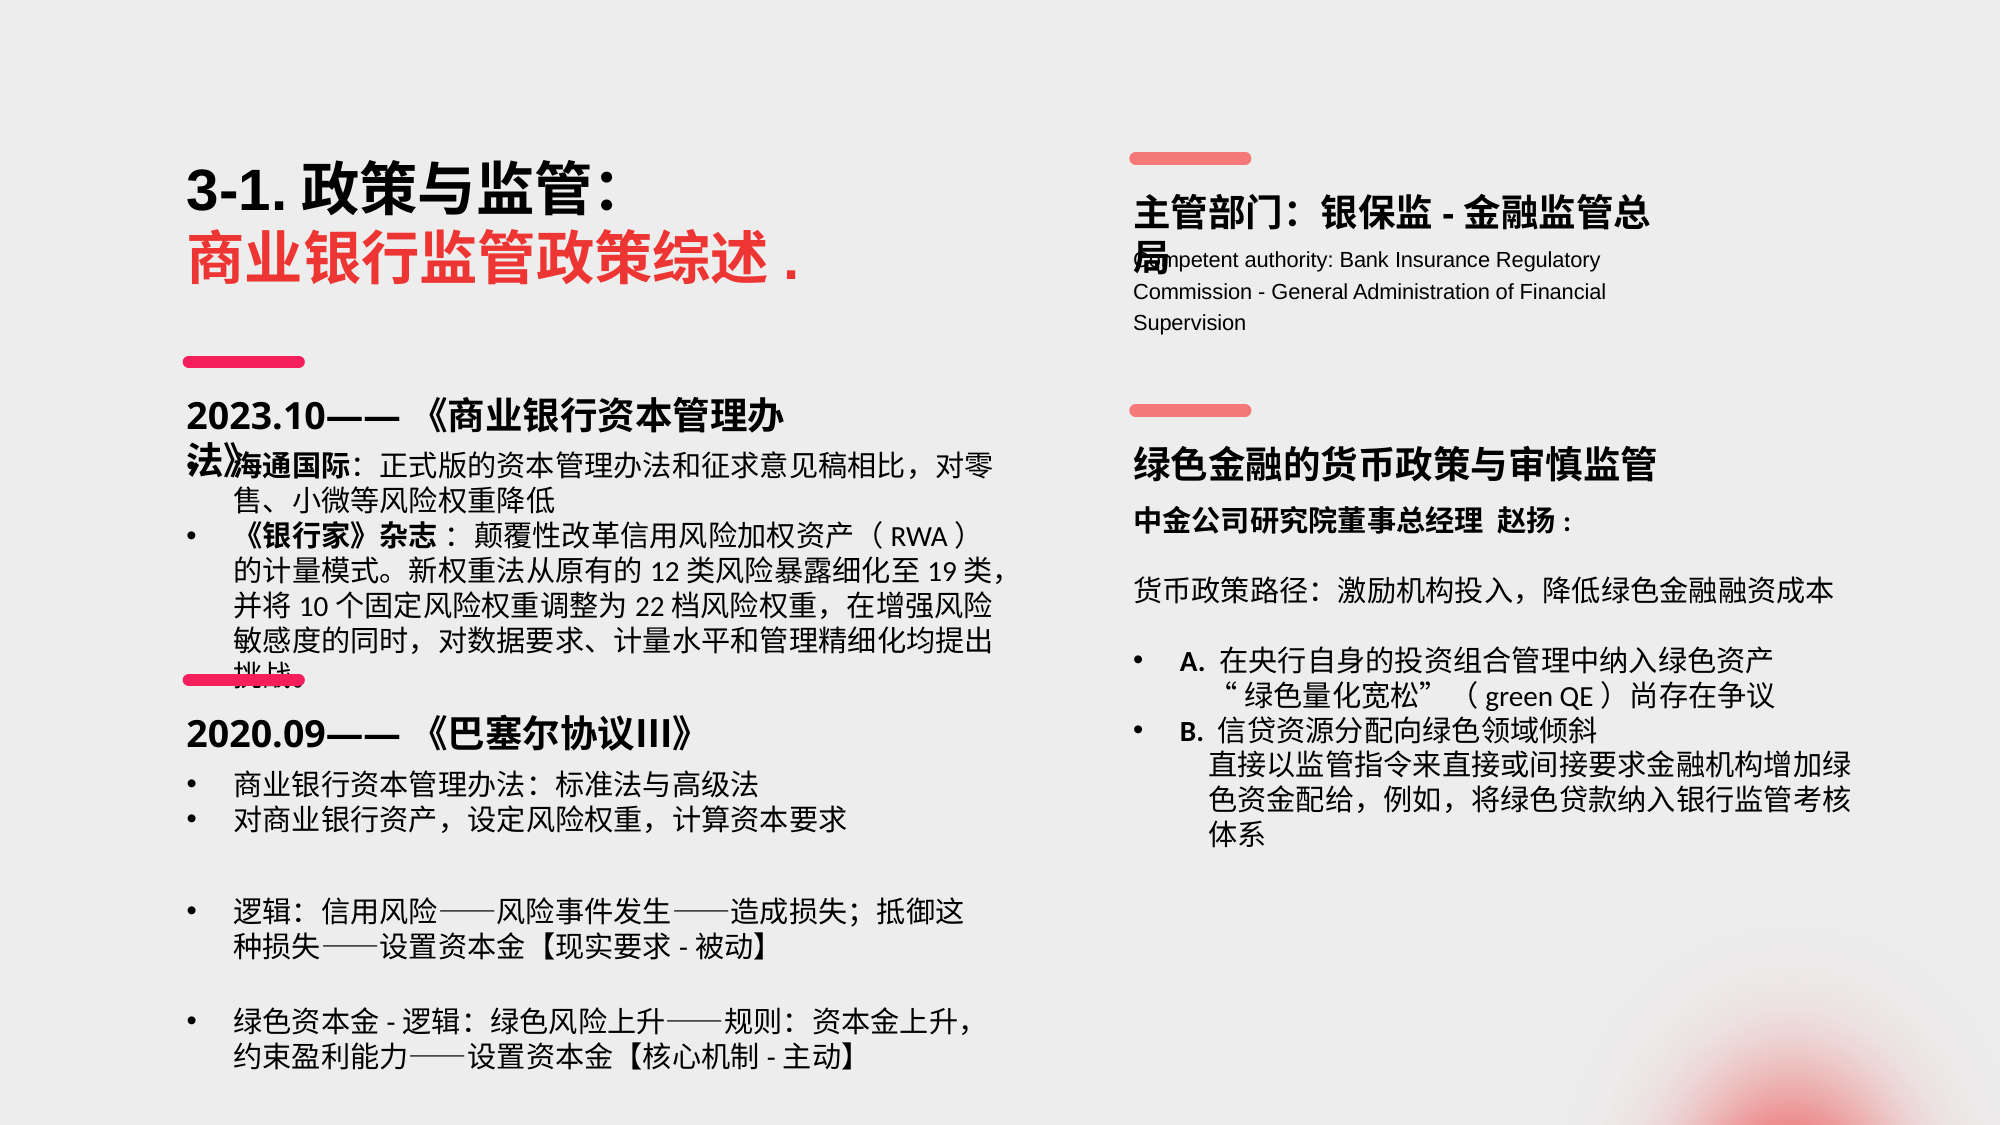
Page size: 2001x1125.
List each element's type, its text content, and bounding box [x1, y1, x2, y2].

text_box 2020.09——《巴塞尔协议Ⅲ》 [171, 702, 850, 758]
text_box 商业银行资本管理办法：标准法与高级法 对商业银行资产，设定风险权重，计算资本要求 逻辑：信用风险——风险事件发生——造成损失；抵御这种损失——设置资本金【现实要求-被动】 绿色资本金-逻辑：绿色风险上升——规则：资本金上升，约束盈利能力——设置资本金【核心机制-主动】 [171, 758, 1000, 1081]
text_box 2023.10——《商业银行资本管理办法》 [171, 384, 875, 440]
text_box Competent authority: Bank Insurance Regulatory Commission - General Administration of Financial Supervision [1118, 233, 1715, 343]
text_box 海通国际：正式版的资本管理办法和征求意见稿相比，对零售、小微等风险权重降低 《银行家》杂志 ：颠覆性改革信用风险加权资产（RWA）的计量模式。新权重法从原有的12类风险暴露细化至19类，并将10个固定风险权重调整为22档风险权重，在增强风险敏感度的同时，对数据要求、计量水平和管理精细化均提出挑战。 [171, 440, 1025, 735]
picture [1541, 880, 2000, 1125]
text_box 主管部门：银保监-金融监管总局 [1118, 181, 1698, 233]
text_box 绿色金融的货币政策与审慎监管 [1118, 433, 1698, 494]
text_box 3-1.政策与监管： 商业银行监管政策综述. [171, 118, 899, 299]
text_box 中金公司研究院董事总经理 赵扬: 货币政策路径：激励机构投入，降低绿色金融融资成本 A. 在央行自身的投资组合管理中纳入绿色资产 “绿色量化宽松”（green QE）尚存在争议 B. 信贷资源分配向绿色领域倾斜 直接以监管指令来直接或间接要求金融机构增加绿色资金配给，例如，将绿色贷款纳入银行监管考核体系 [1118, 494, 1870, 894]
